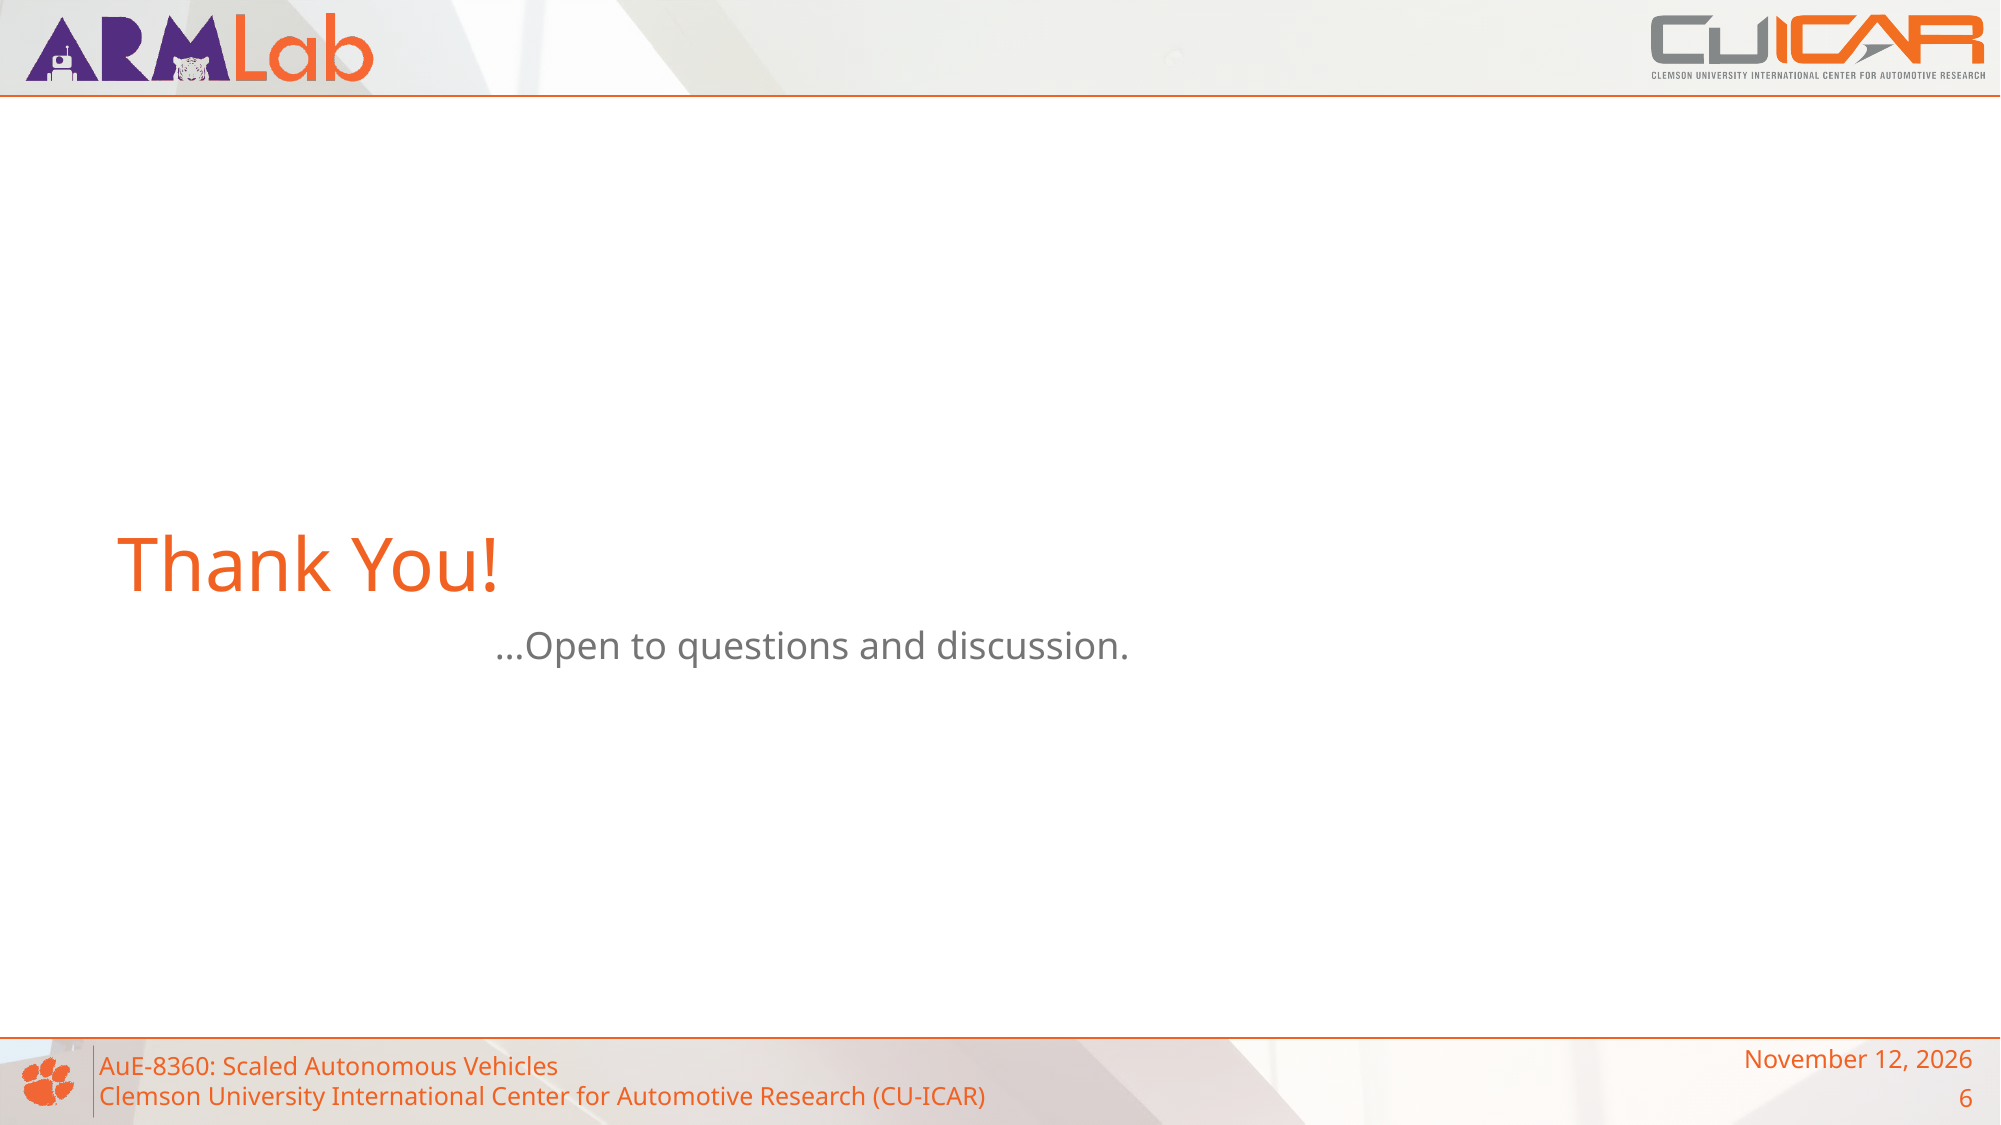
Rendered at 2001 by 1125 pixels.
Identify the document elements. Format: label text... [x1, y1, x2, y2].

slide_number 6 [1682, 1085, 1989, 1115]
text_box …Open to questions and discussion. [103, 614, 1897, 720]
title Thank You! [103, 510, 1897, 614]
picture [0, 0, 2000, 95]
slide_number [1682, 1046, 1989, 1075]
picture [0, 1039, 2000, 1125]
